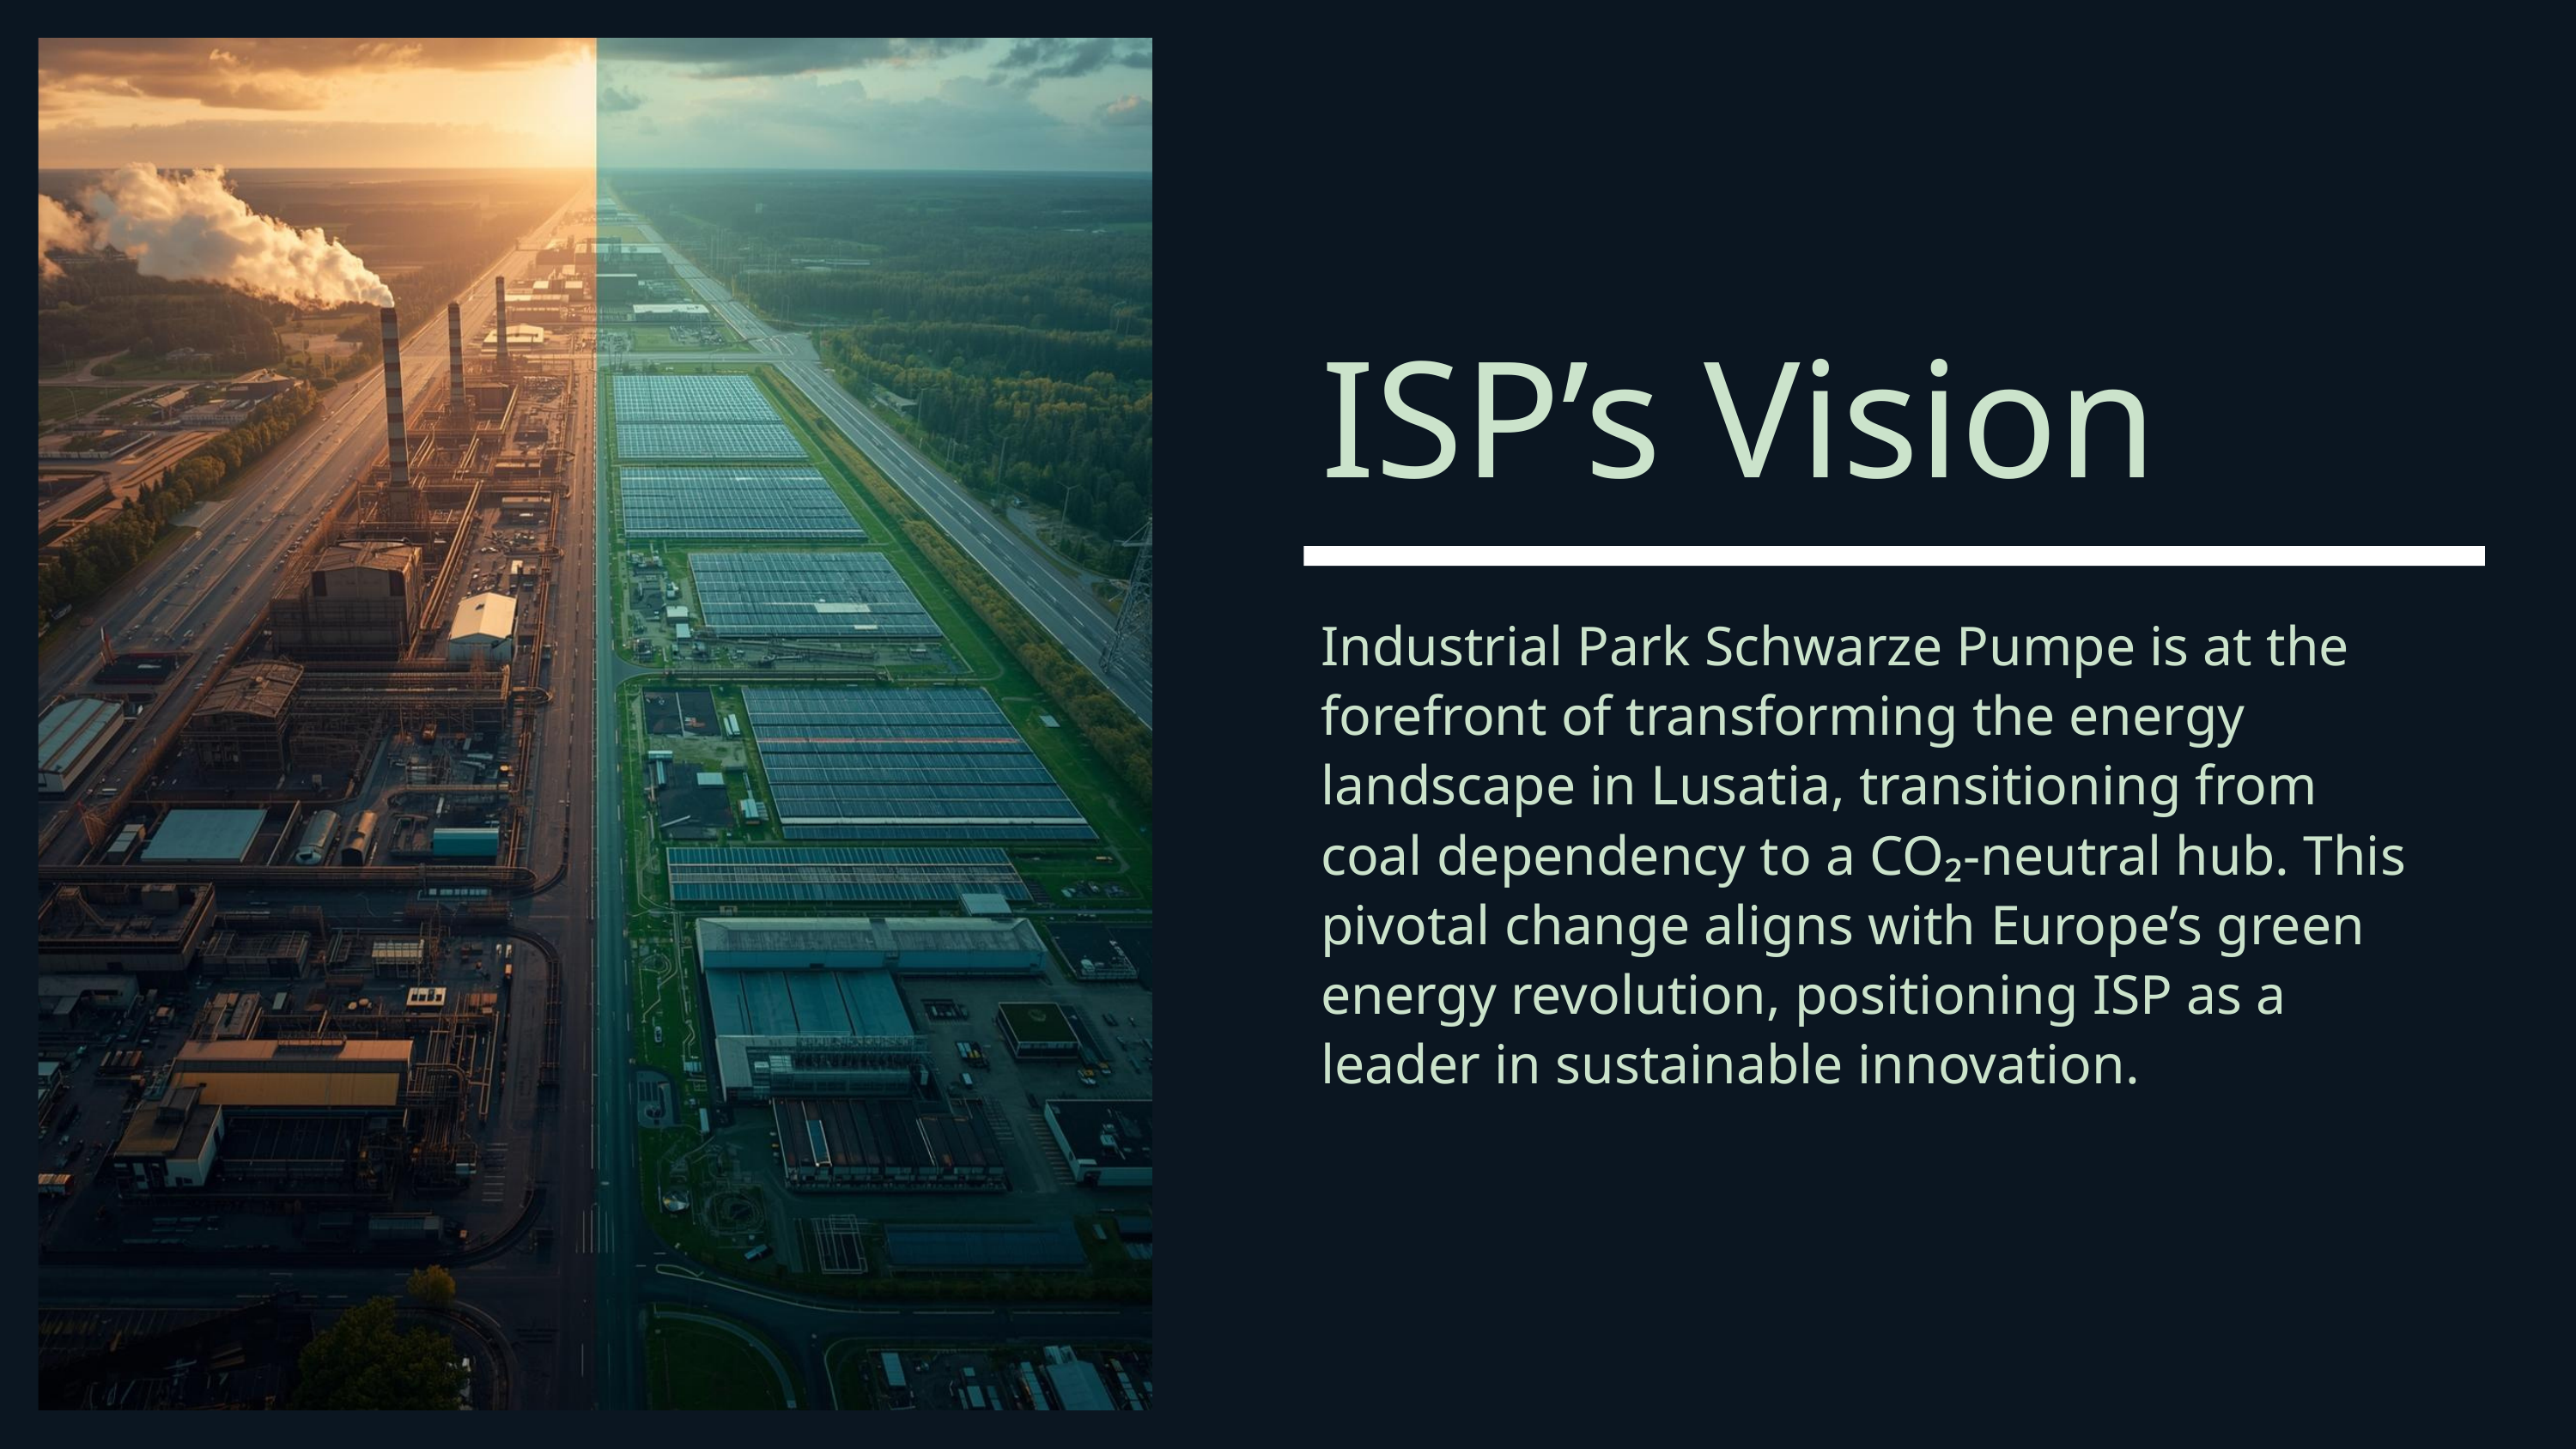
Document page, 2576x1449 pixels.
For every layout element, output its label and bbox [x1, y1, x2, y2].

text_box [38, 38, 1153, 1411]
text_box [1303, 318, 2485, 1094]
